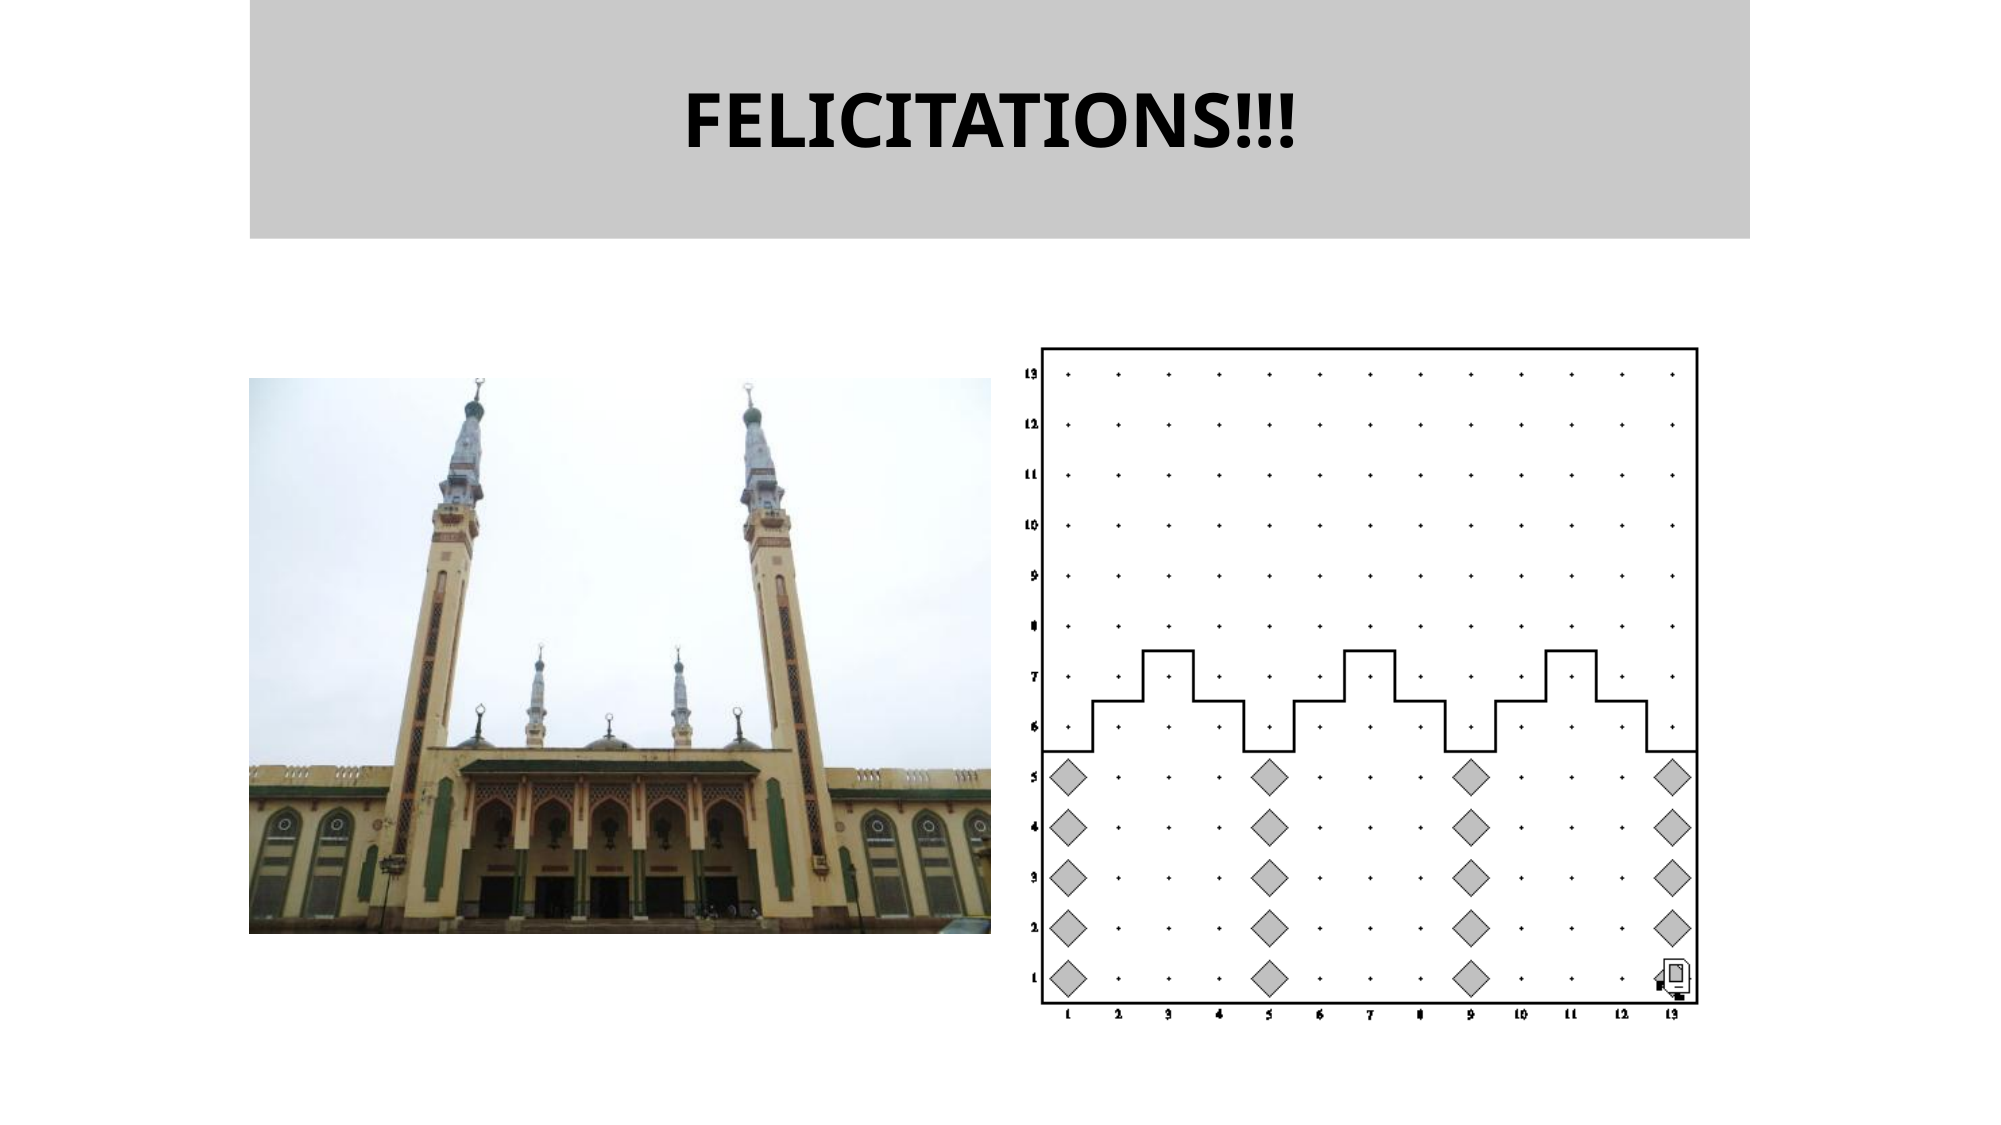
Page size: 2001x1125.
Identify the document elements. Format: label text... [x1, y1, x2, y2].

text_box FELICITATIONS!!! [248, 0, 1751, 240]
picture [1009, 342, 1707, 1023]
picture [249, 378, 991, 934]
